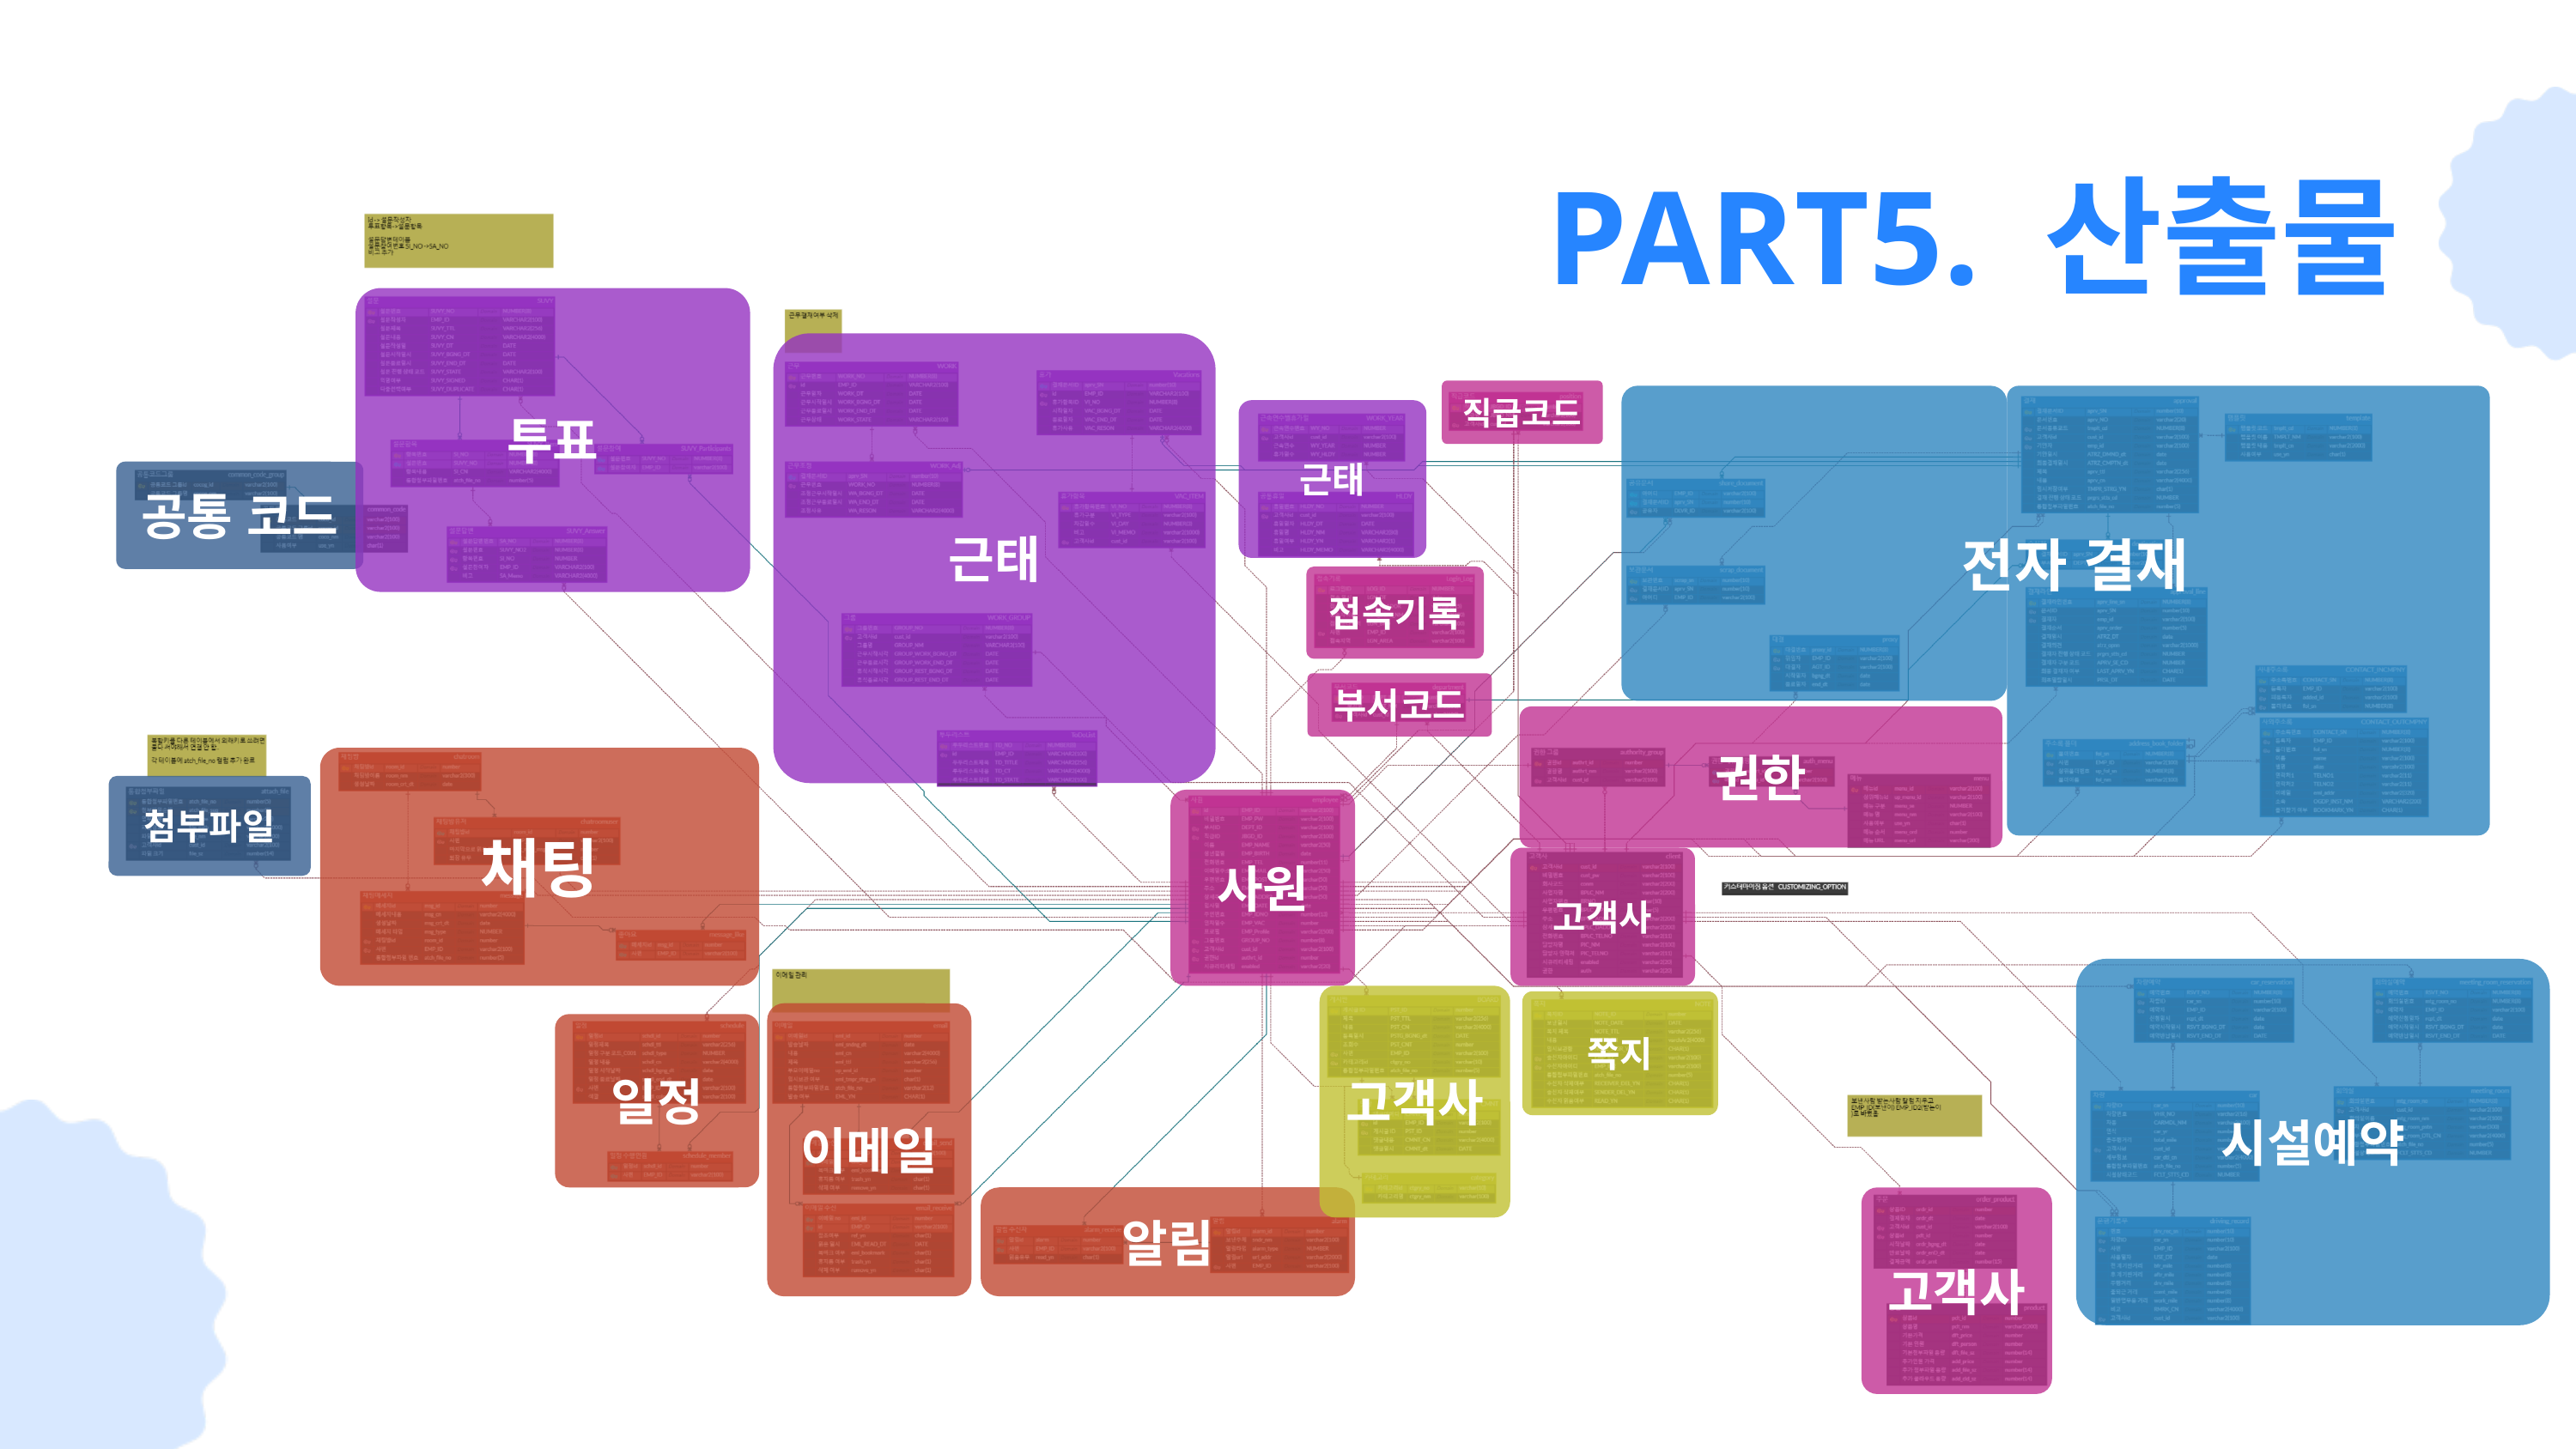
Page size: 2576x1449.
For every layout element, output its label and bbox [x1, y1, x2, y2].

picture [0, 62, 2576, 1449]
text_box [1534, 87, 2576, 361]
